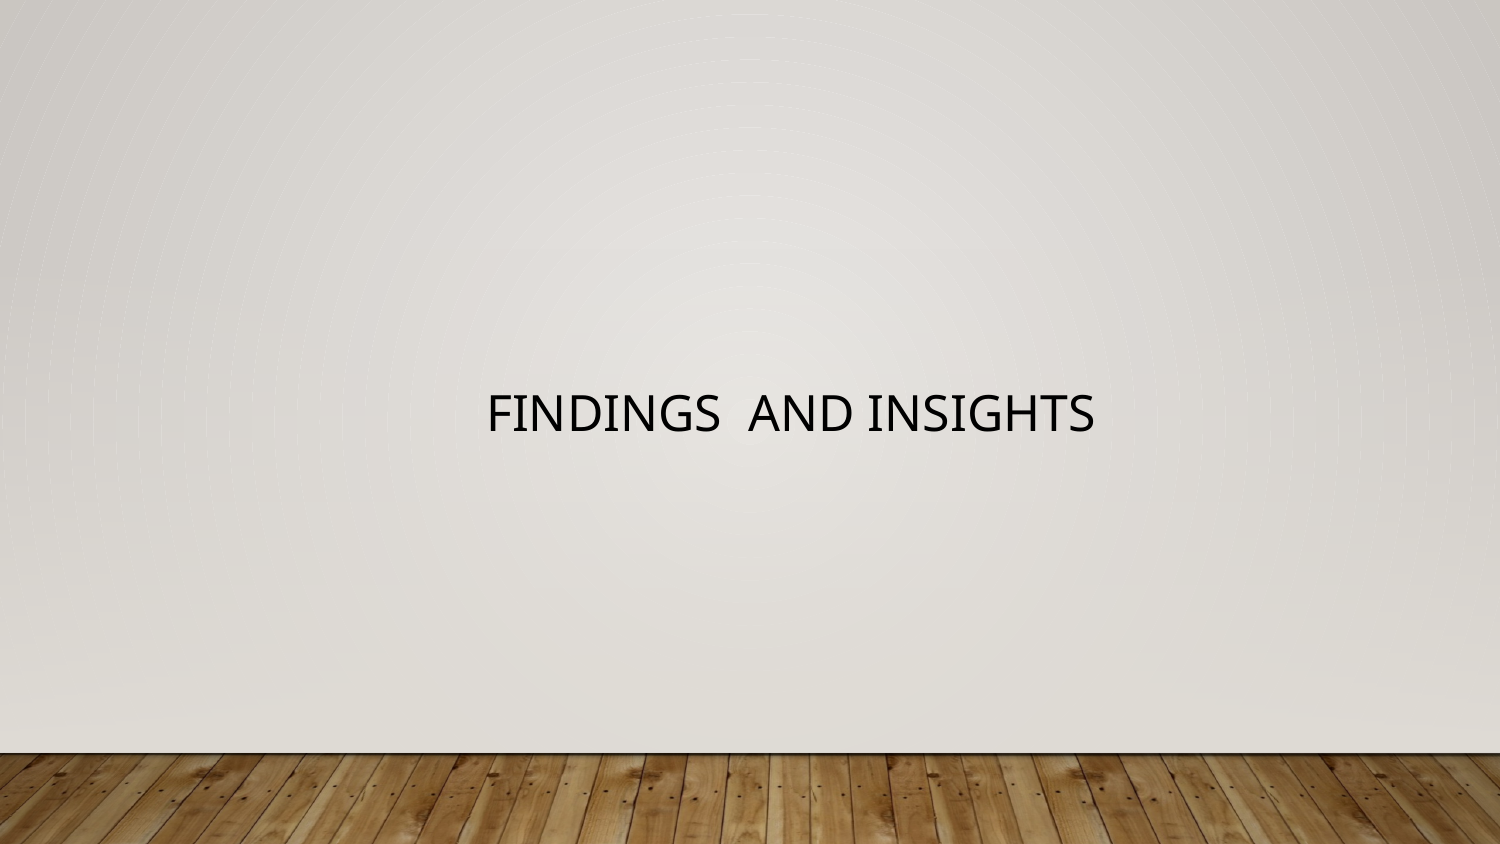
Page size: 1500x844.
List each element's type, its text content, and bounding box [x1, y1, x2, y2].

picture [0, 753, 1500, 844]
title findings and Insights [213, 373, 1369, 471]
